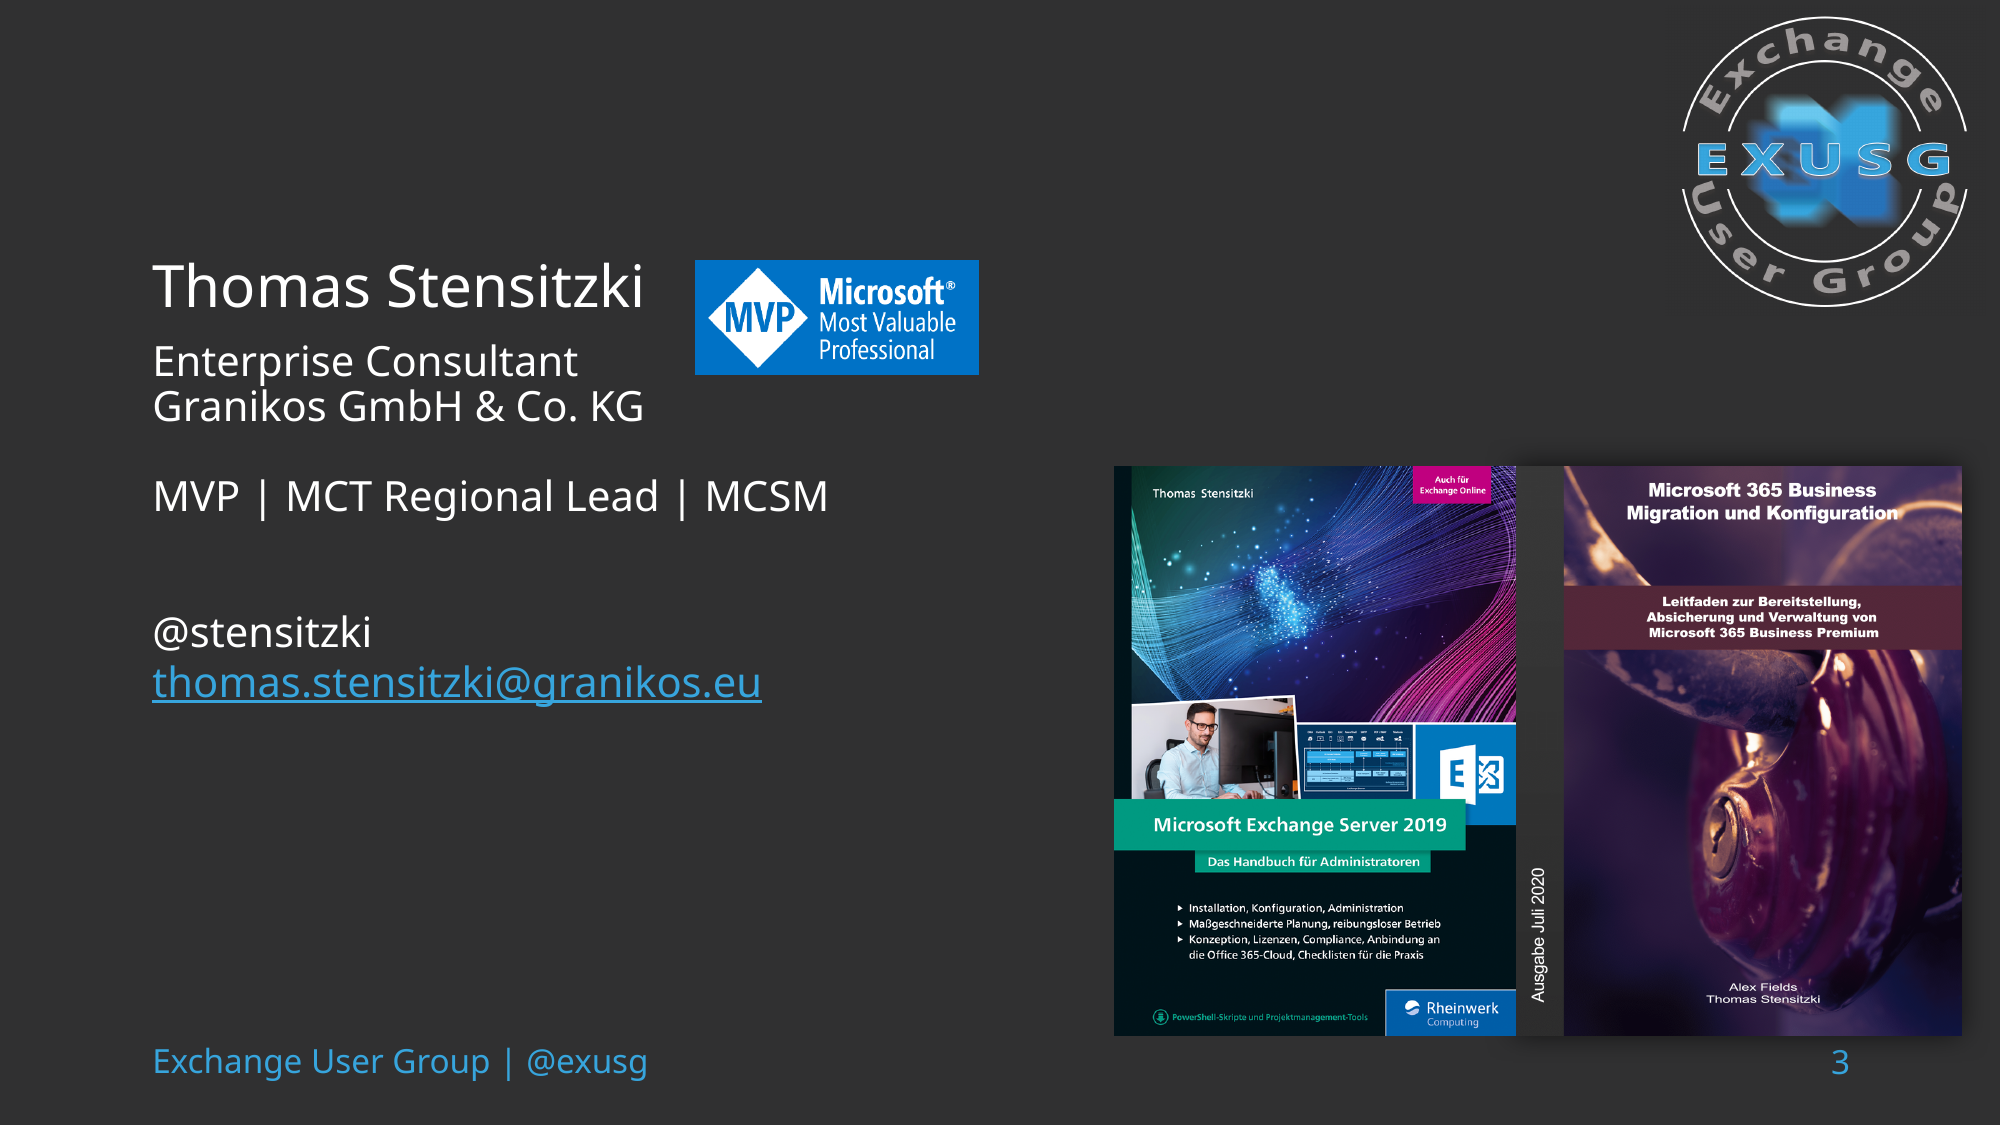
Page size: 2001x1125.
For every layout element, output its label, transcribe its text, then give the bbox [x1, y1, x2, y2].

list Thomas Stensitzki Enterprise Consultant Granikos GmbH & Co. KG MVP | MCT Regional Lead | MCSM @stensitzki thomas.stensitzki@granikos.eu [137, 249, 1000, 1014]
picture [695, 260, 979, 375]
picture [1114, 466, 1962, 1036]
picture [1665, 5, 1986, 316]
